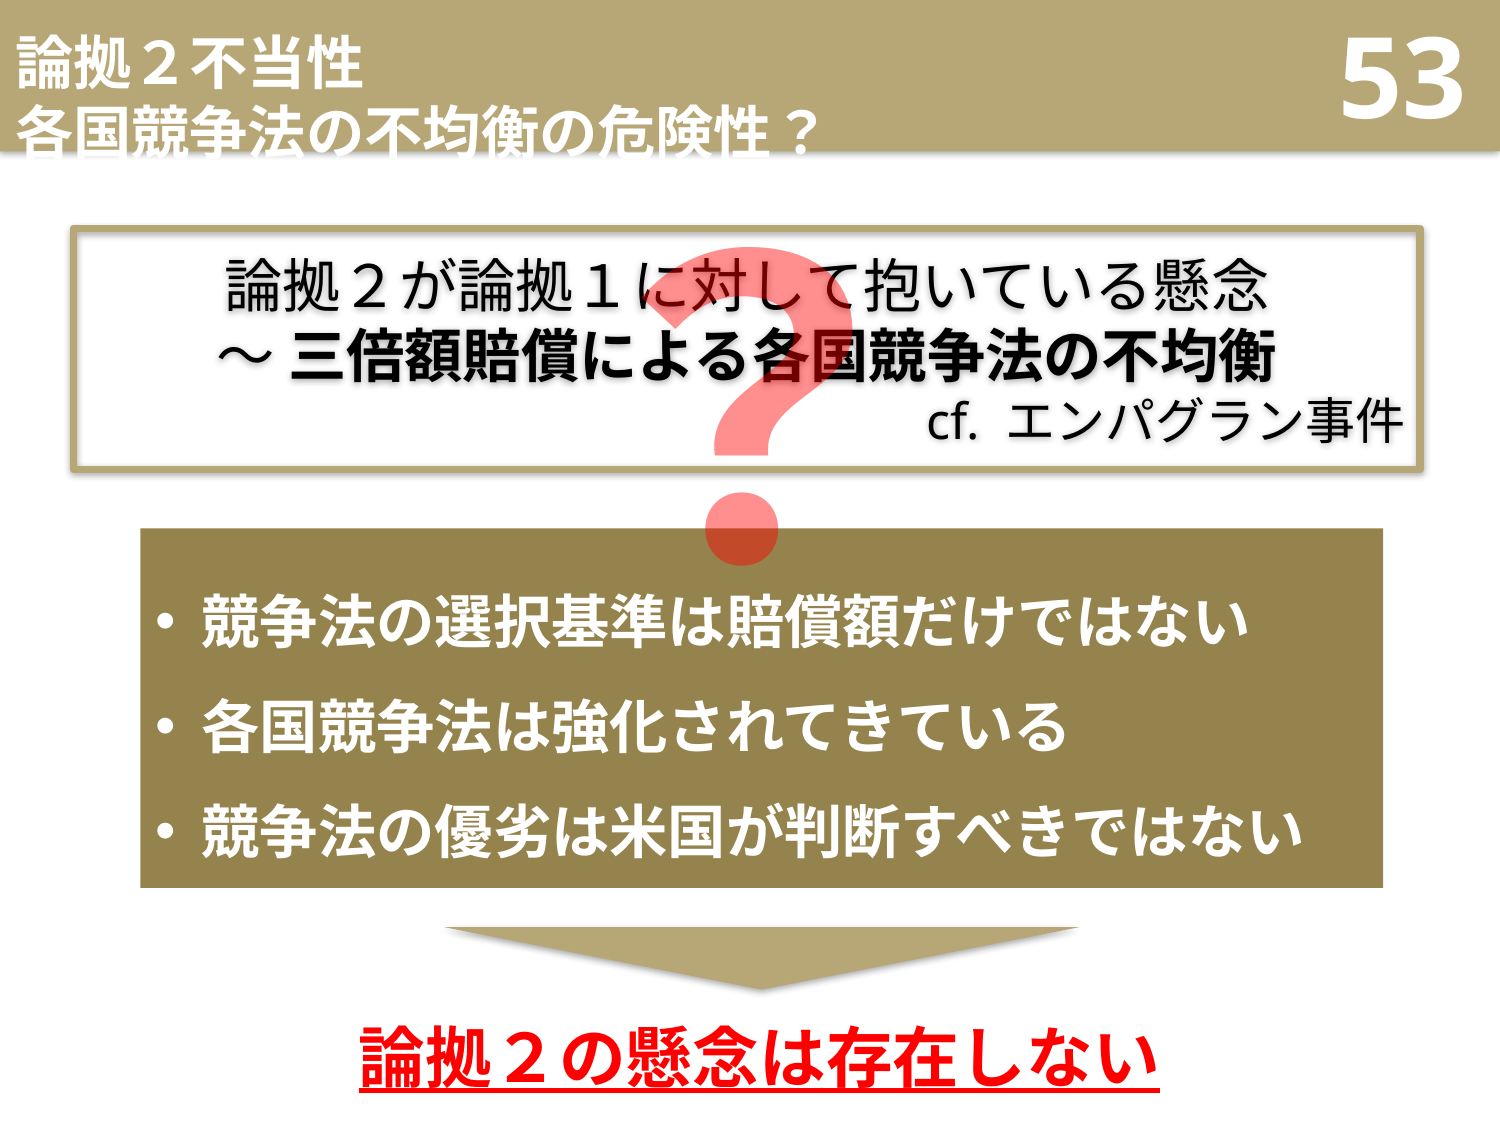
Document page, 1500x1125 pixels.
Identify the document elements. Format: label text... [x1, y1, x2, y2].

text_box [443, 926, 1081, 991]
text_box ？ [524, 140, 969, 653]
text_box 論拠２が論拠１に対して抱いている懸念 〜 三倍額賠償による各国競争法の不均衡 cf. エンパグラン事件 [969, 228, 1421, 470]
slide_number 53 [1132, 52, 1483, 113]
text_box 論拠２が論拠１に対して抱いている懸念 〜 三倍額賠償による各国競争法の不均衡 cf. エンパグラン事件 [73, 228, 524, 470]
title 論拠２不当性 各国競争法の不均衡の危険性？ [0, 2, 1500, 190]
text_box 競争法の選択基準は賠償額だけではない 各国競争法は強化されてきている 競争法の優劣は米国が判断すべきではない [140, 528, 1384, 889]
text_box 論拠２の懸念は存在しない [344, 1008, 1175, 1104]
